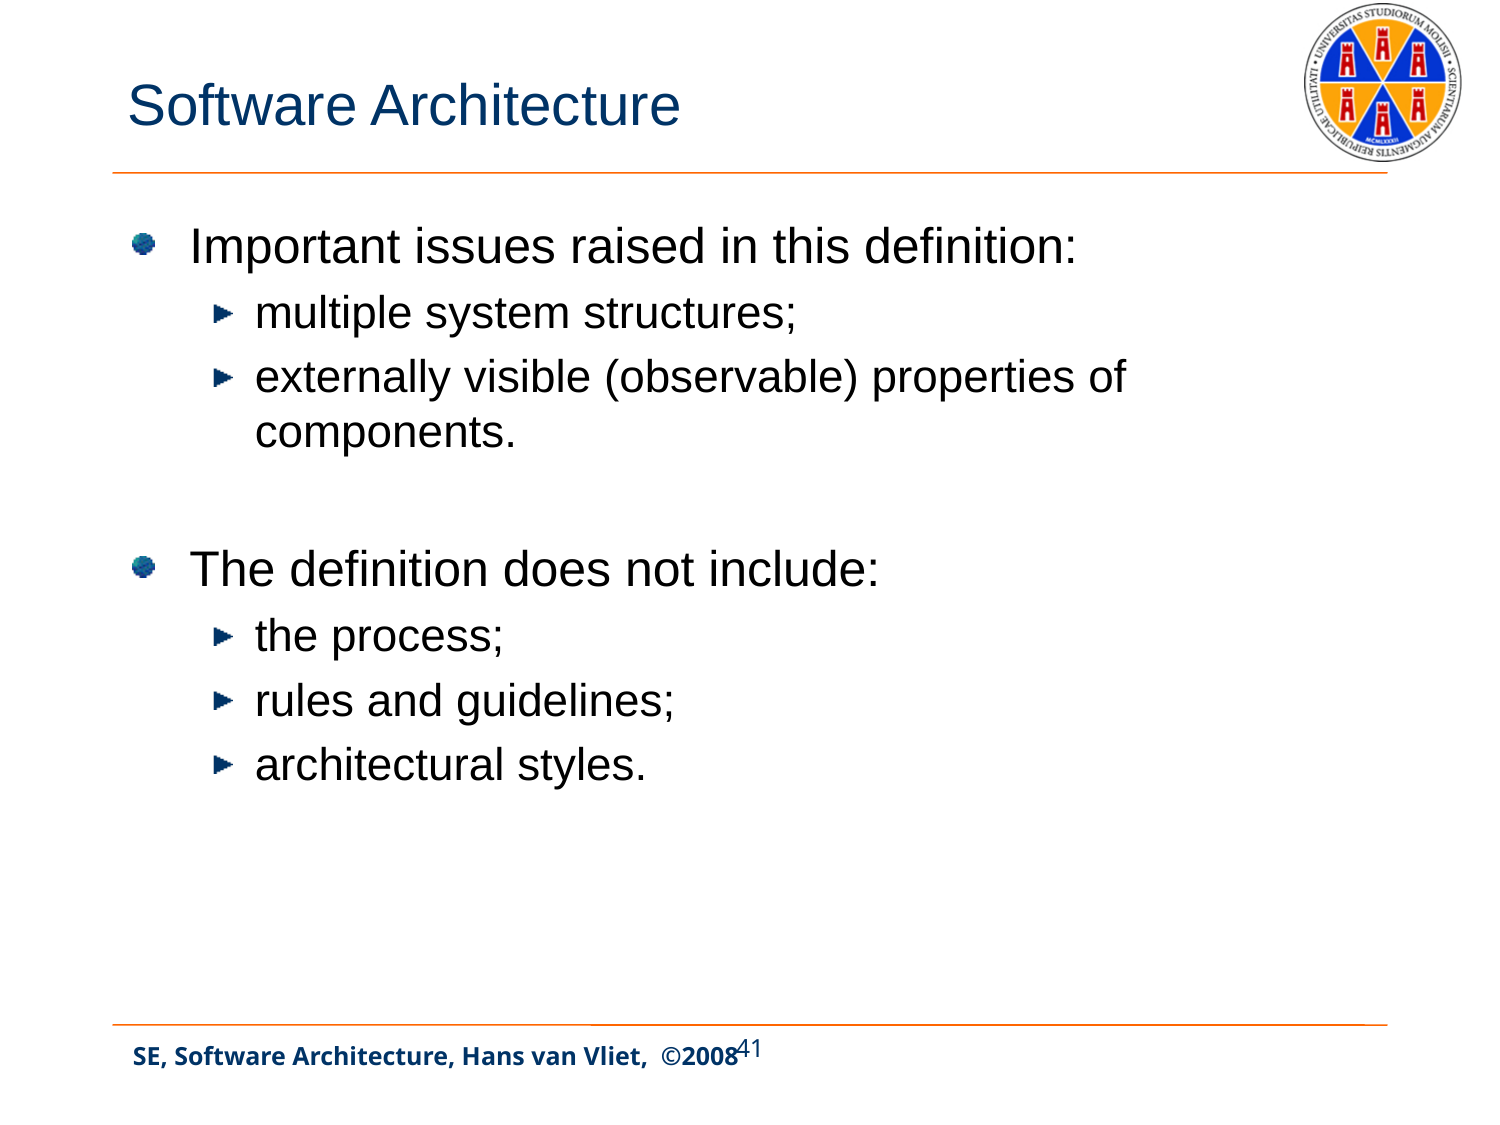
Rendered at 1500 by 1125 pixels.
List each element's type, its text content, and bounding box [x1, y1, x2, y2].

picture [1269, 0, 1500, 166]
picture [207, 298, 233, 323]
picture [207, 621, 233, 646]
picture [207, 749, 233, 774]
picture [207, 685, 233, 710]
slide_number 41 [424, 1024, 1076, 1101]
title Software Architecture [112, 8, 1388, 197]
picture [132, 556, 155, 578]
list Important issues raised in this definition: multiple system structures; externally visible (observable) properties of components. The definition does not include: the process; rules and guidelines; architectural styles. [117, 136, 1393, 812]
footer SE, Software Architecture, Hans van Vliet, ©2008 [117, 1033, 424, 1092]
picture [207, 362, 233, 387]
picture [132, 233, 155, 255]
